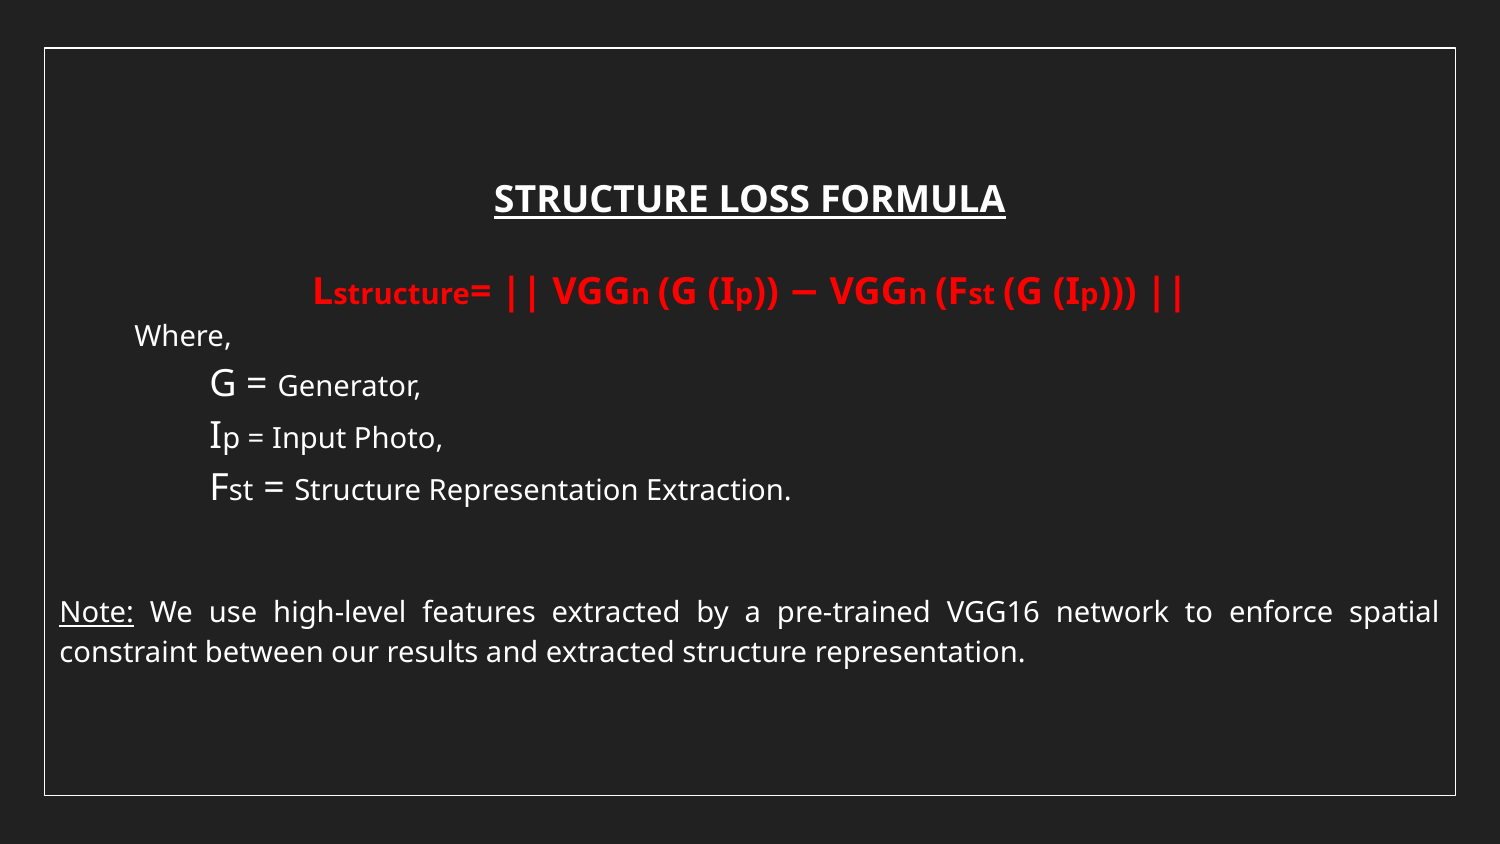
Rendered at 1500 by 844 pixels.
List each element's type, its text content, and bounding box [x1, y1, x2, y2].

text_box STRUCTURE LOSS FORMULA Lstructure= || VGGn (G (Ip)) − VGGn (Fst (G (Ip))) || Where, G = Generator, Ip = Input Photo, Fst = Structure Representation Extraction. Note: We use high-level features extracted by a pre-trained VGG16 network to enforce spatial constraint between our results and extracted structure representation. [44, 48, 1456, 796]
